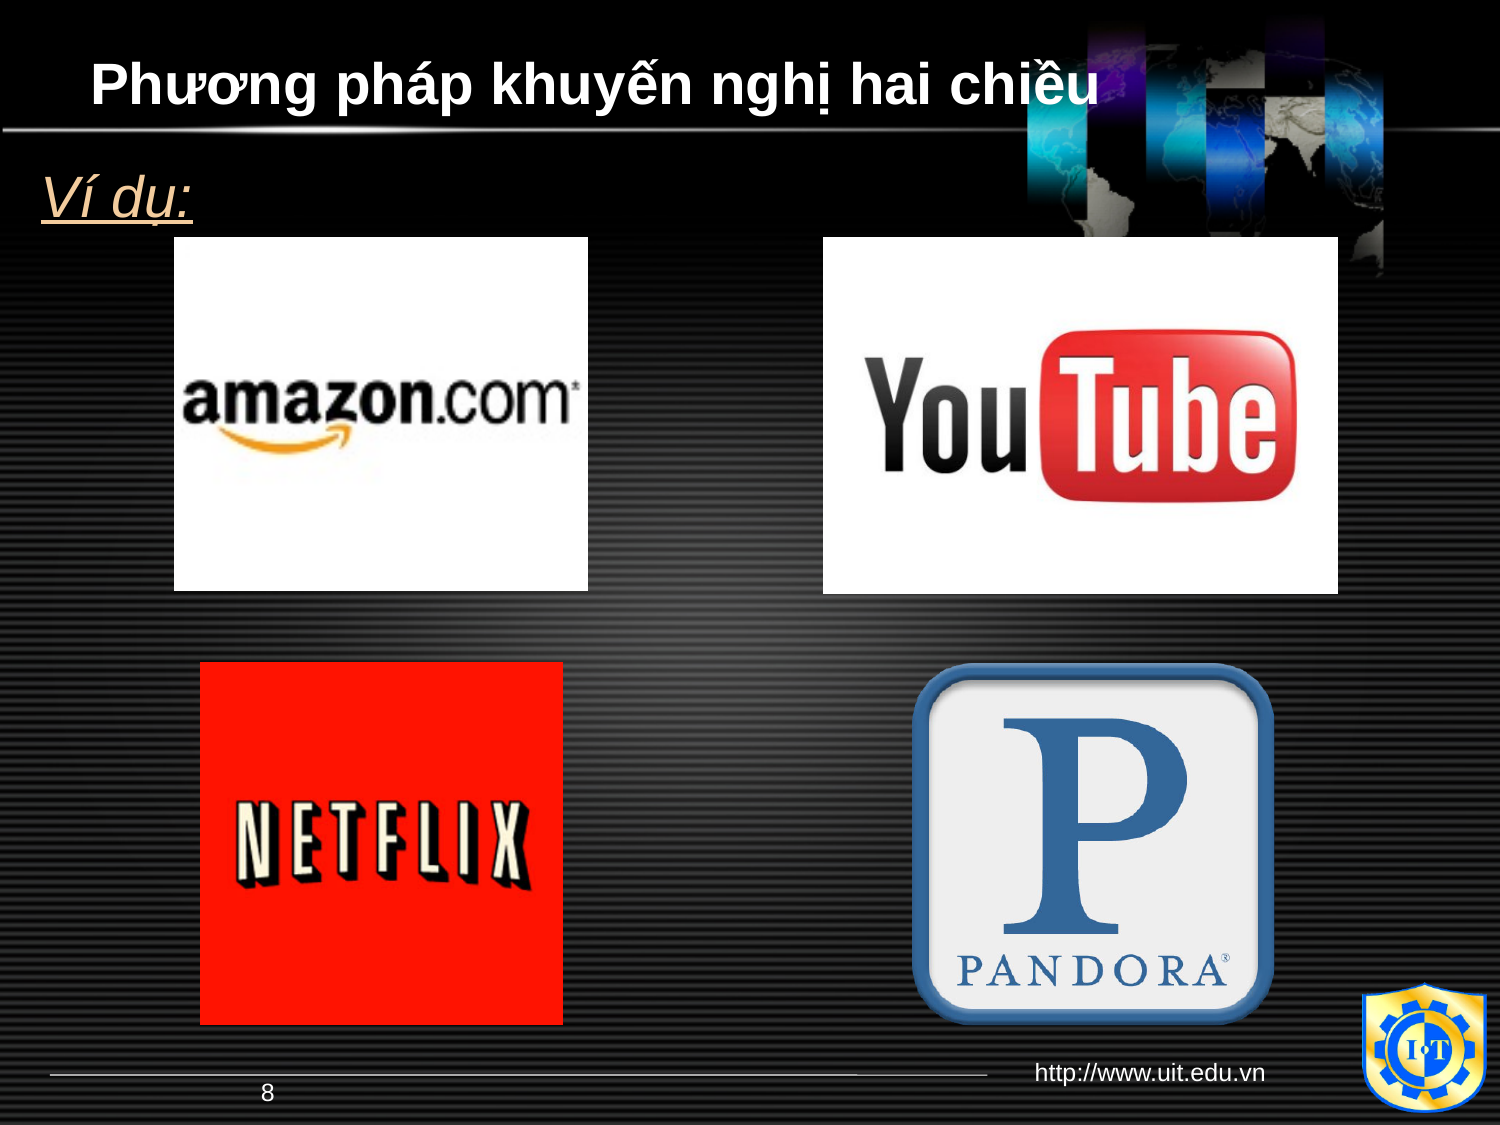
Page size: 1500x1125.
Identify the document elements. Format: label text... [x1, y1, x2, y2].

text_box Ví dụ: [25, 151, 209, 237]
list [174, 237, 588, 592]
footer http://www.uit.edu.vn [987, 1049, 1282, 1100]
slide_number 8 [245, 1068, 459, 1109]
picture [0, 0, 1500, 1125]
title Phương pháp khuyến nghị hai chiều [75, 43, 1269, 119]
